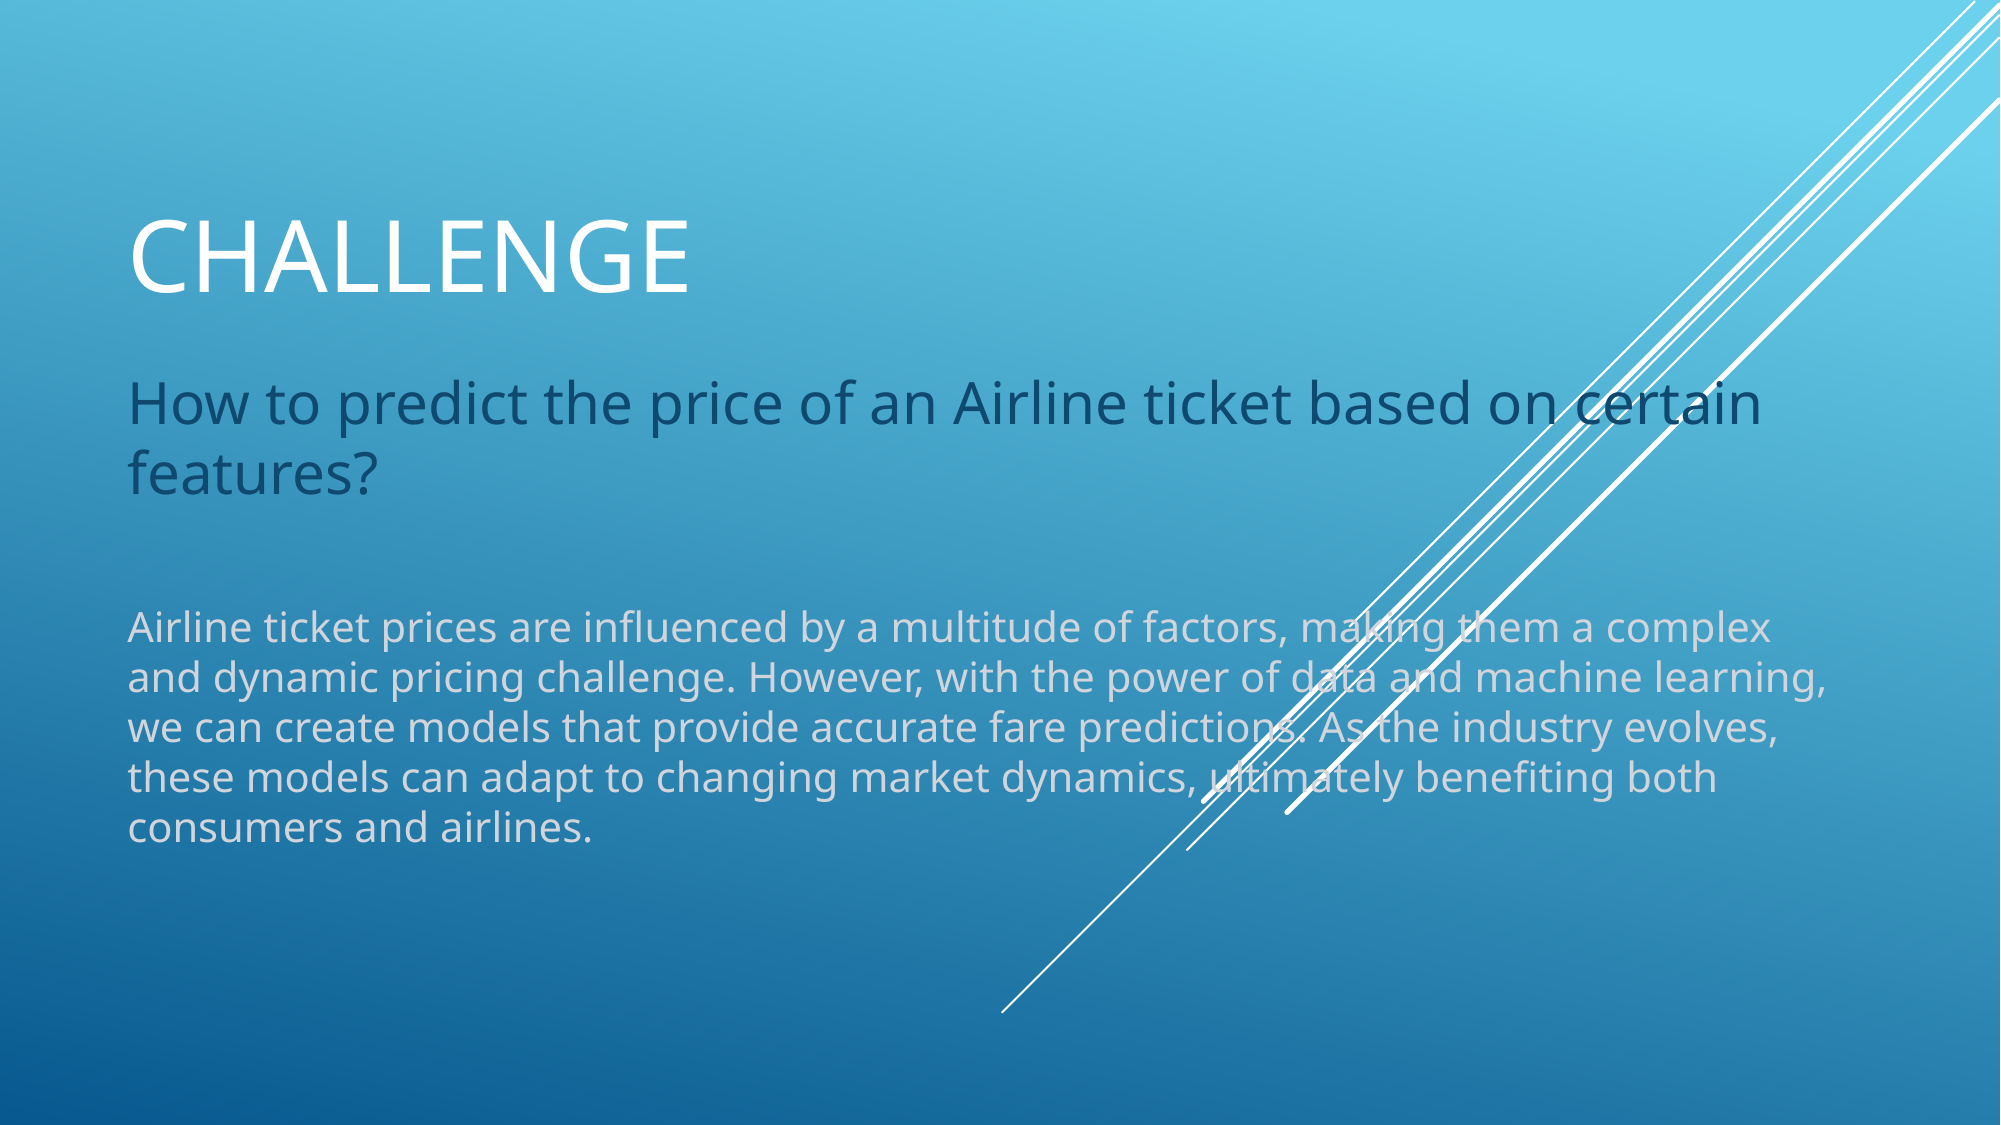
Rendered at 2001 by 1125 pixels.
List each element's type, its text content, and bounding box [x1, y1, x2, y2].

subtitle How to predict the price of an Airline ticket based on certain features? Airline ticket prices are influenced by a multitude of factors, making them a complex and dynamic pricing challenge. However, with the power of data and machine learning, we can create models that provide accurate fare predictions. As the industry evolves, these models can adapt to changing market dynamics, ultimately benefiting both consumers and airlines. [112, 358, 1850, 950]
title Challenge [112, 26, 1000, 320]
